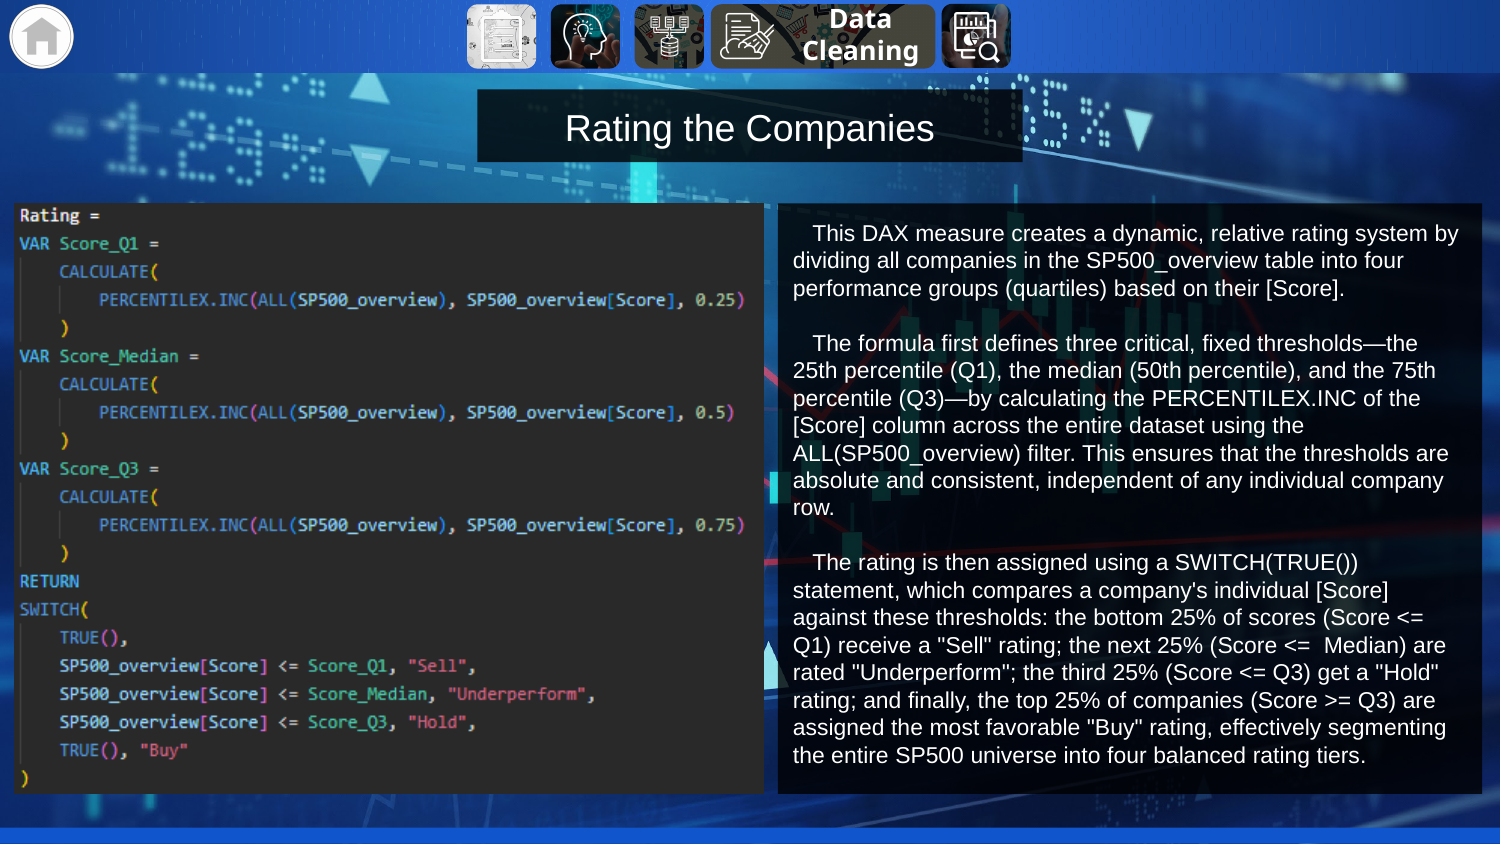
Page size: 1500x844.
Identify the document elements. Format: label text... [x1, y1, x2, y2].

picture [0, 74, 1500, 827]
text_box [0, 0, 1500, 74]
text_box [710, 3, 940, 69]
text_box Rating the Companies [477, 89, 1023, 163]
picture [466, 4, 537, 69]
text_box This DAX measure creates a dynamic, relative rating system by dividing all companies in the SP500_overview table into four performance groups (quartiles) based on their [Score]. The formula first defines three critical, fixed thresholds—the 25th percentile (Q1), the median (50th percentile), and the 75th percentile (Q3)—by calculating the PERCENTILEX.INC of the [Score] column across the entire dataset using the ALL(SP500_overview) filter. This ensures that the thresholds are absolute and consistent, independent of any individual company row. The rating is then assigned using a SWITCH(TRUE()) statement, which compares a company's individual [Score] against these thresholds: the bottom 25% of scores (Score <= Q1) receive a "Sell" rating; the next 25% (Score <= Median) are rated "Underperform"; the third 25% (Score <= Q3) get a "Hold" rating; and finally, the top 25% of companies (Score >= Q3) are assigned the most favorable "Buy" rating, effectively segmenting the entire SP500 universe into four balanced rating tiers. [777, 203, 1483, 794]
picture [550, 4, 621, 69]
picture [634, 4, 705, 69]
picture [941, 3, 1011, 69]
